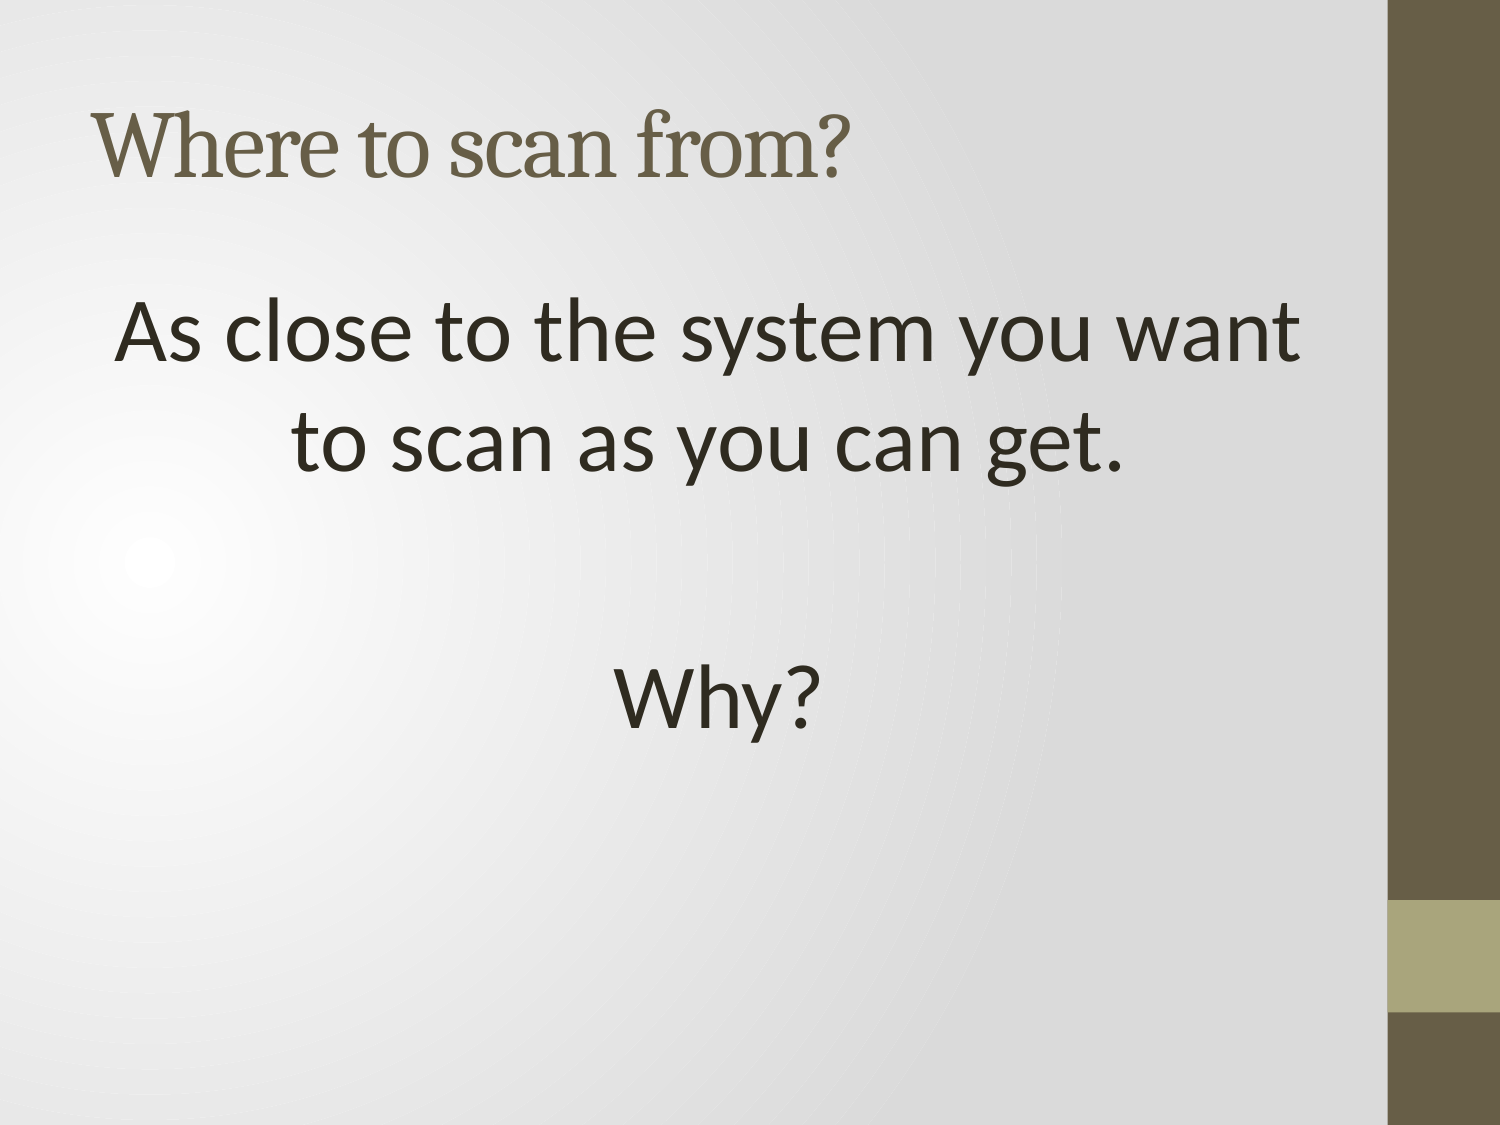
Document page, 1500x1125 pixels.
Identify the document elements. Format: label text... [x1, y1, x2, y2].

title Where to scan from? [75, 45, 1325, 233]
list As close to the system you want to scan as you can get. Why? [75, 262, 1325, 1050]
